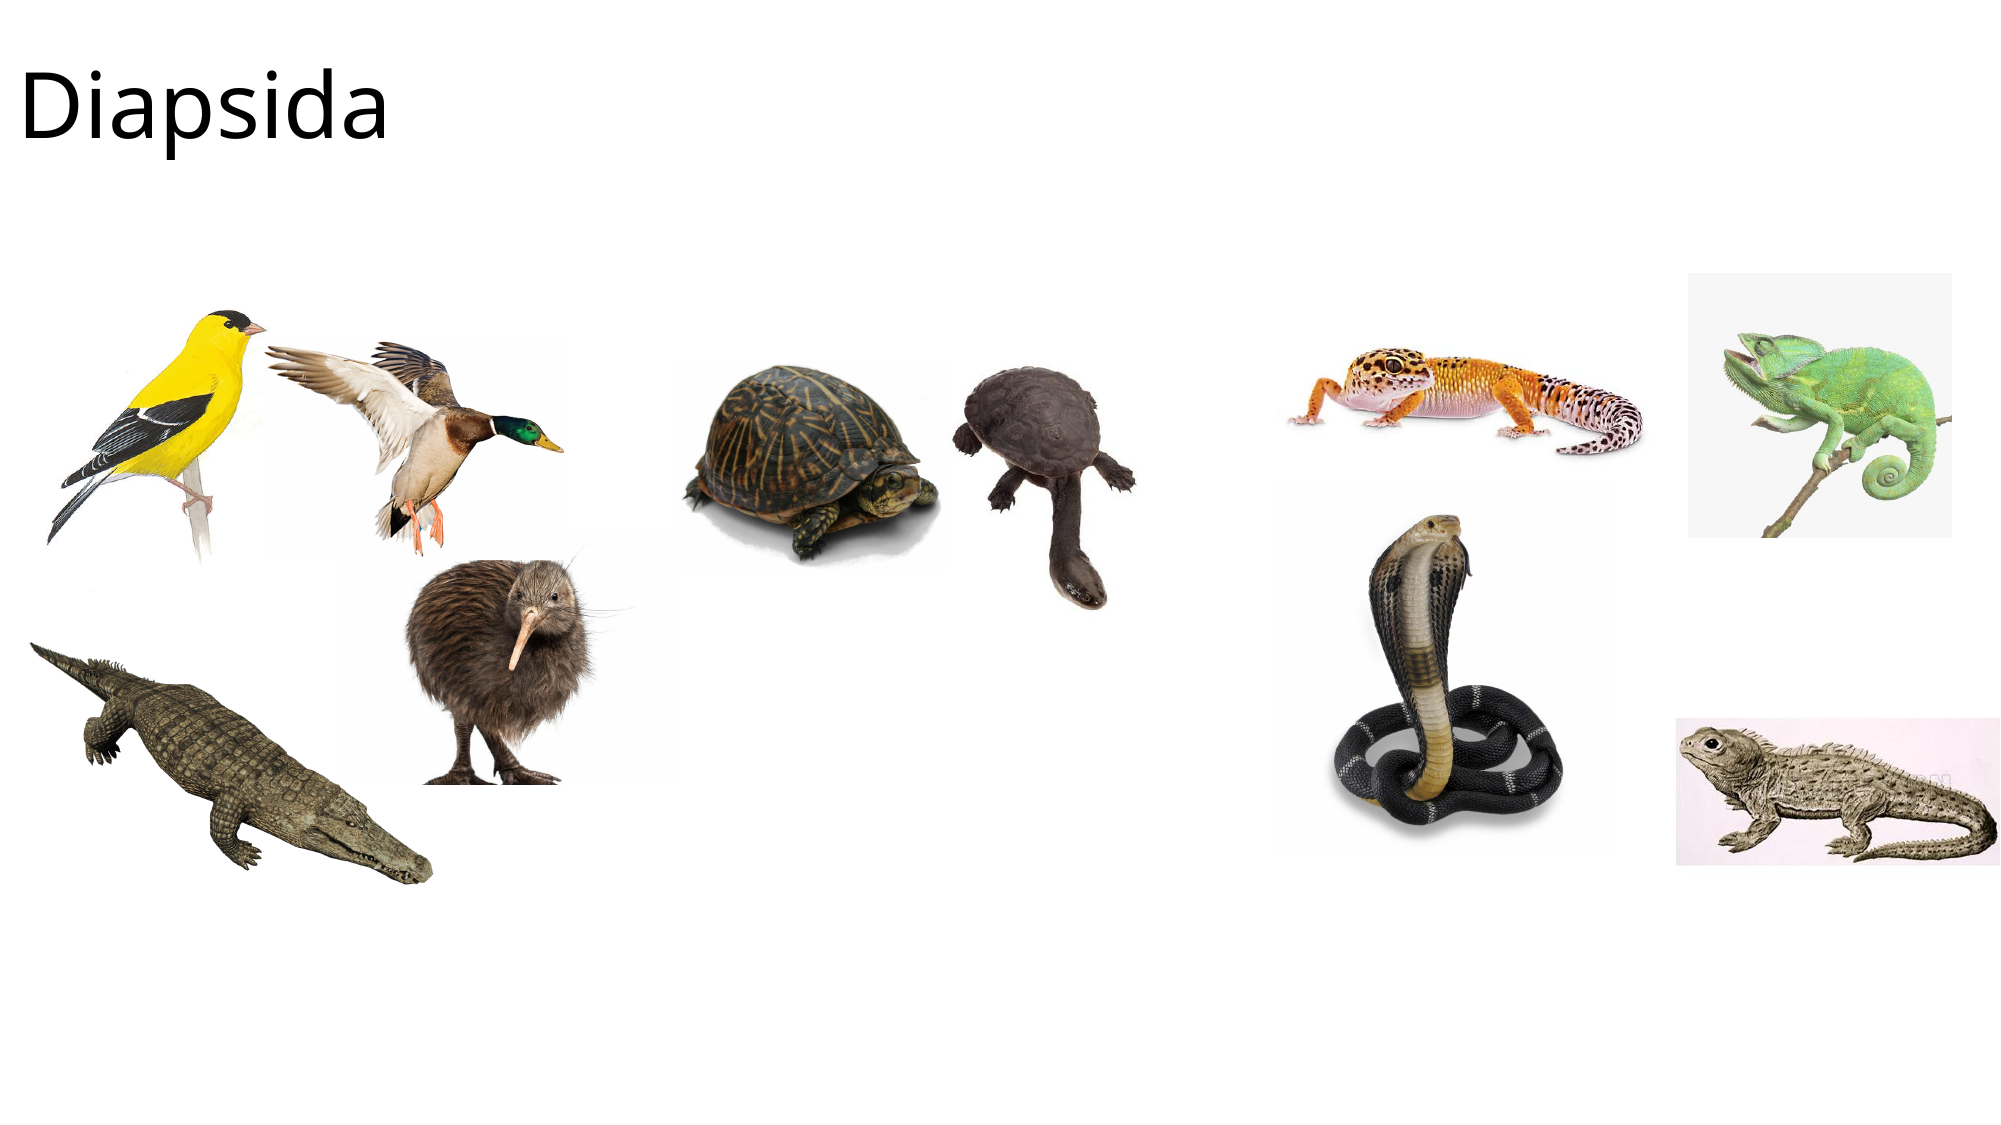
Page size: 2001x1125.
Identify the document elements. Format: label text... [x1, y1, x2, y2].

picture [23, 289, 1143, 901]
title Diapsida [2, 0, 1728, 218]
picture [1278, 219, 1652, 854]
picture [1688, 273, 1952, 538]
picture [1674, 716, 2000, 887]
